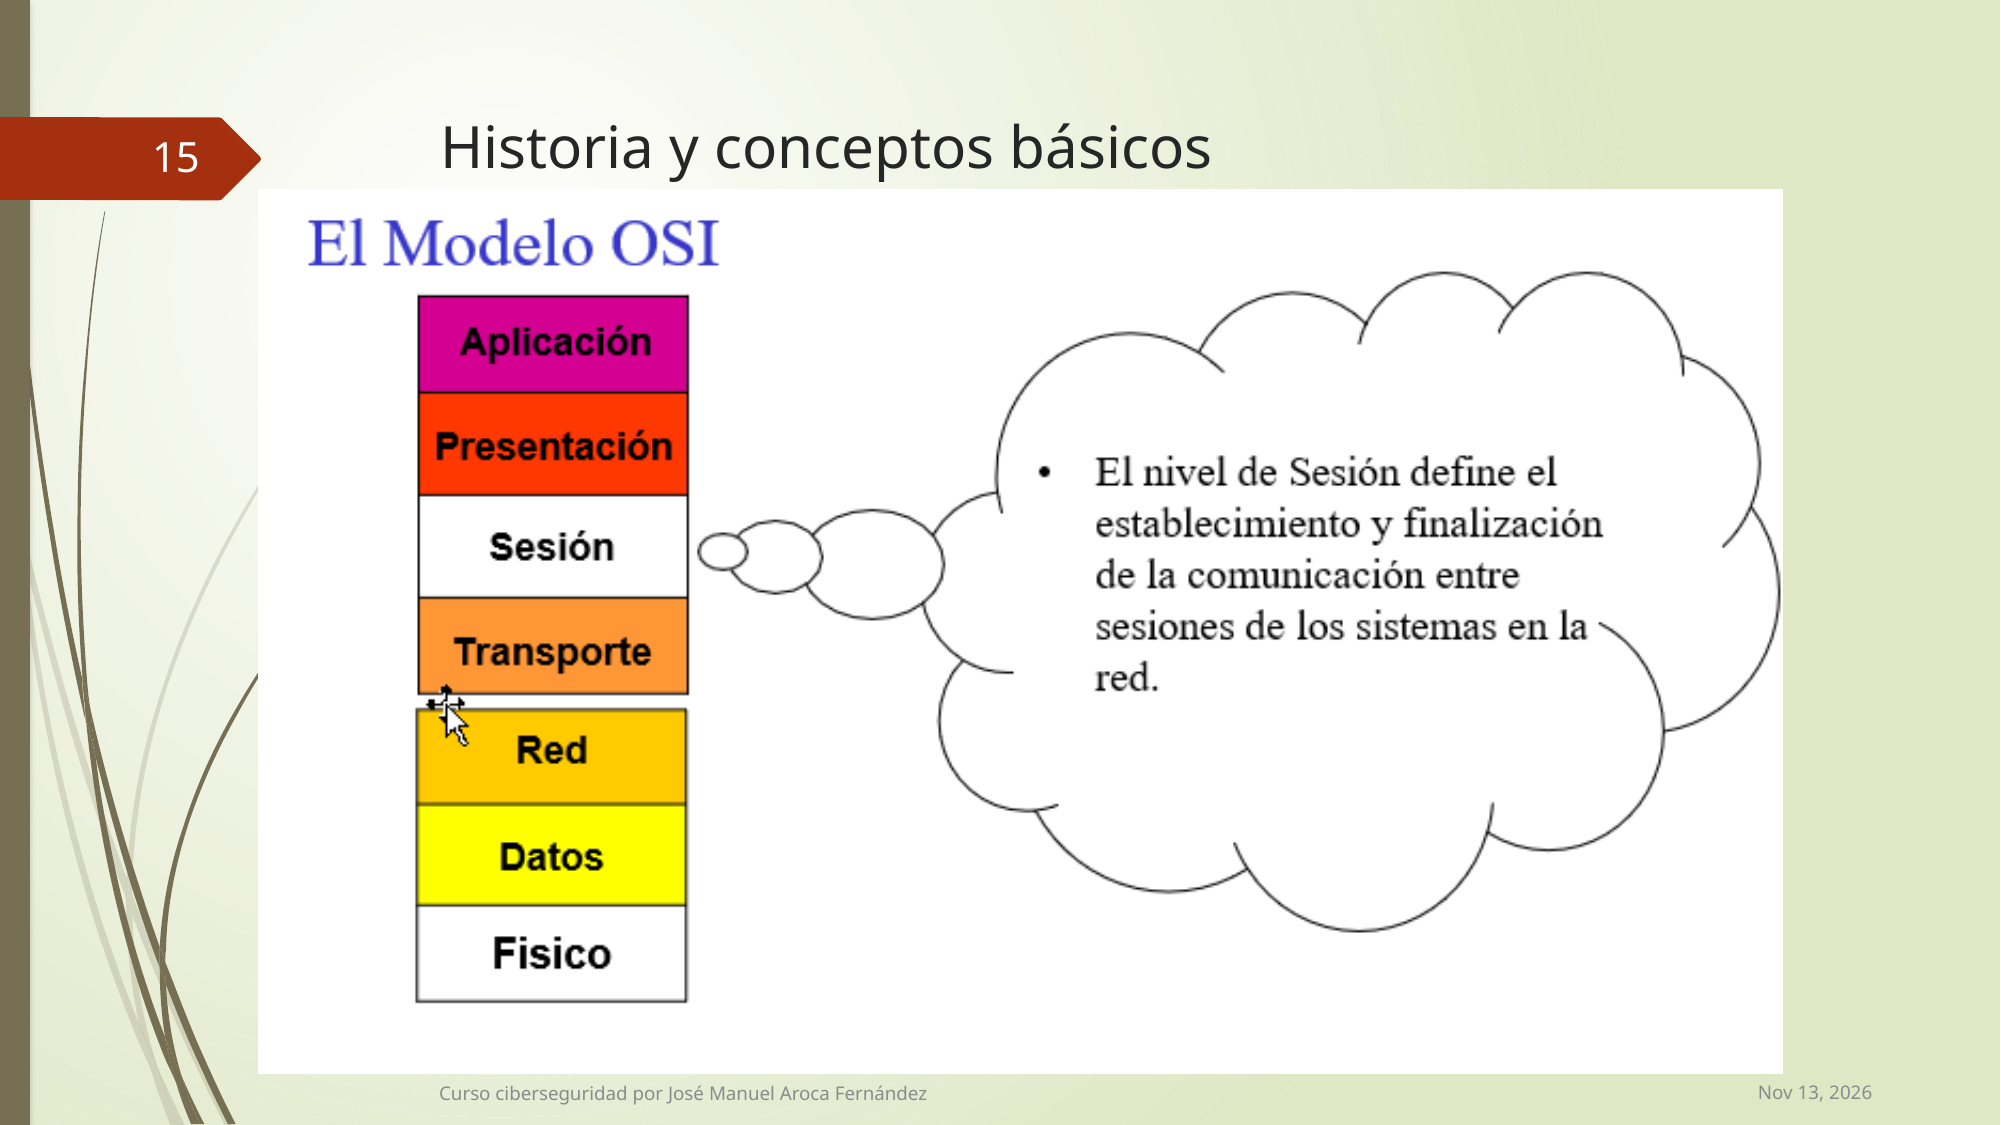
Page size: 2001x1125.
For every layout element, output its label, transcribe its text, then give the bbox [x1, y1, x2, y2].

slide_number 15 [87, 129, 216, 190]
picture [257, 188, 1784, 1074]
title Historia y conceptos básicos [425, 102, 1888, 172]
footer Curso ciberseguridad por José Manuel Aroca Fernández [424, 1082, 1675, 1125]
slide_number 21-Jan-22 [1699, 1063, 1888, 1125]
